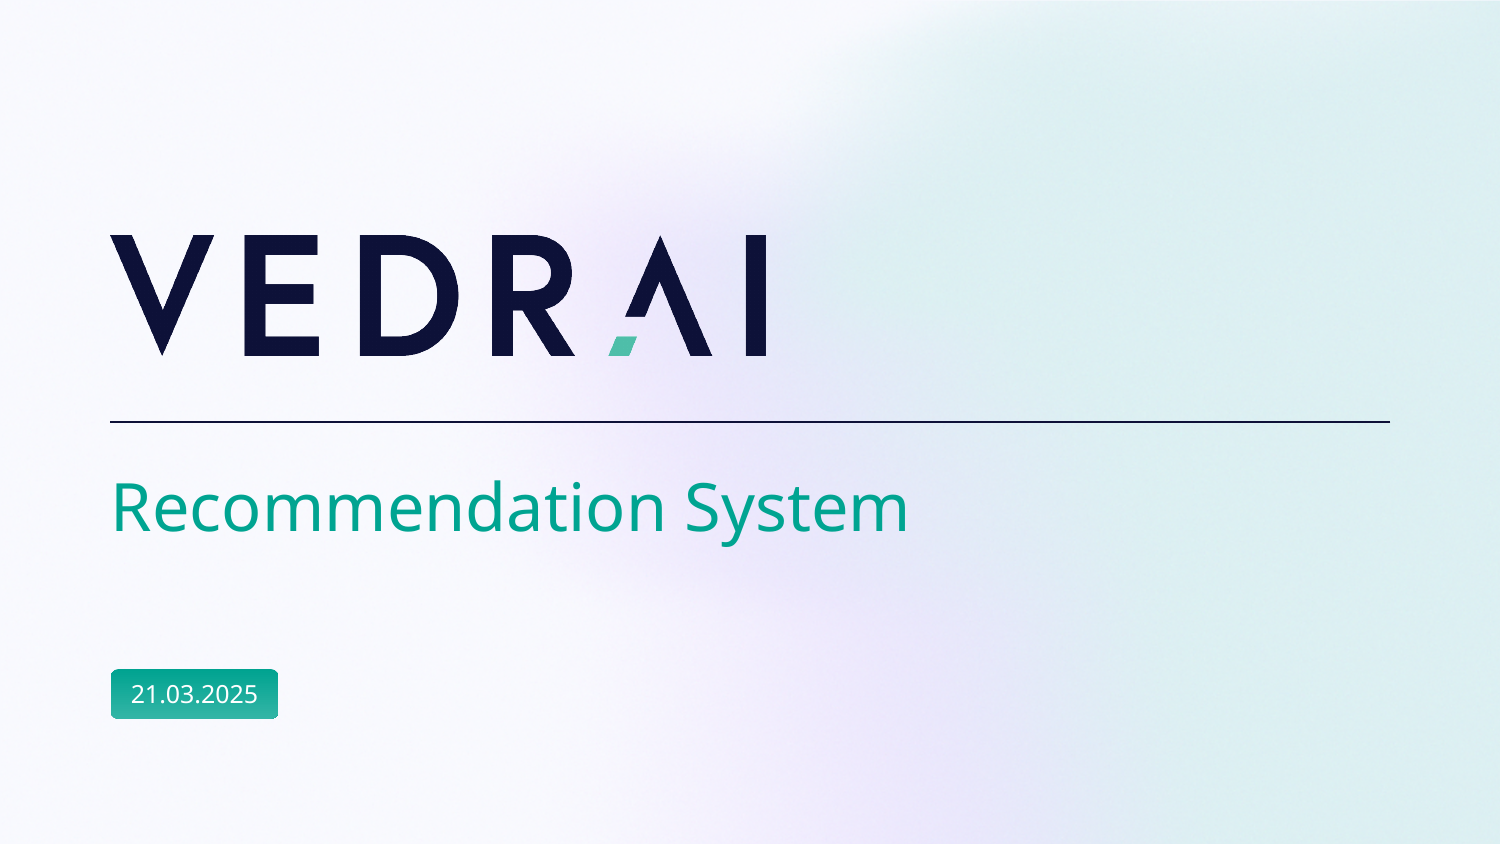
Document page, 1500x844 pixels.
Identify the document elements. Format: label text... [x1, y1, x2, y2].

text_box 21.03.2025 [110, 669, 279, 719]
title Recommendation System [110, 464, 1086, 648]
picture [110, 234, 766, 356]
